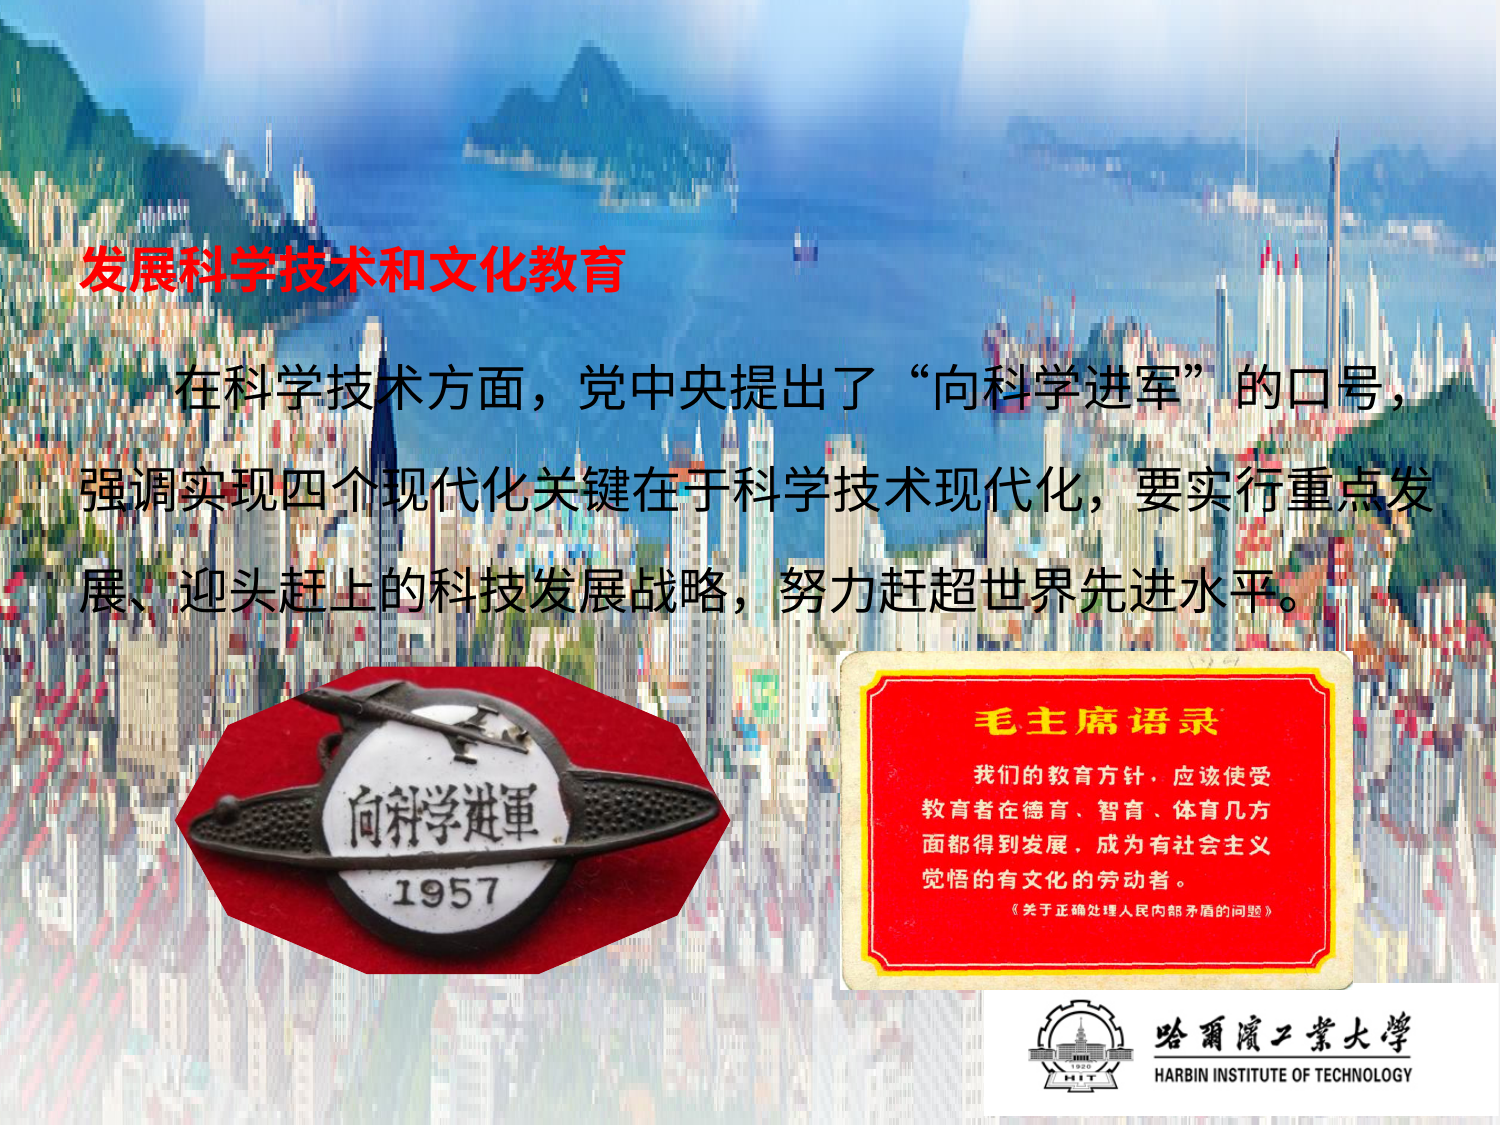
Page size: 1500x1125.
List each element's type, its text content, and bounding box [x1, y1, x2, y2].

text_box [731, 240, 1451, 306]
picture [0, 0, 1500, 1125]
text_box [25, 240, 63, 328]
text_box 在科学技术方面，党中央提出了“向科学进军”的口号，强调实现四个现代化关键在于科学技术现代化，要实行重点发展、迎头赶上的科技发展战略，努力赶超世界先进水平。 [63, 306, 1451, 628]
text_box 发展科学技术和文化教育 [63, 200, 731, 306]
